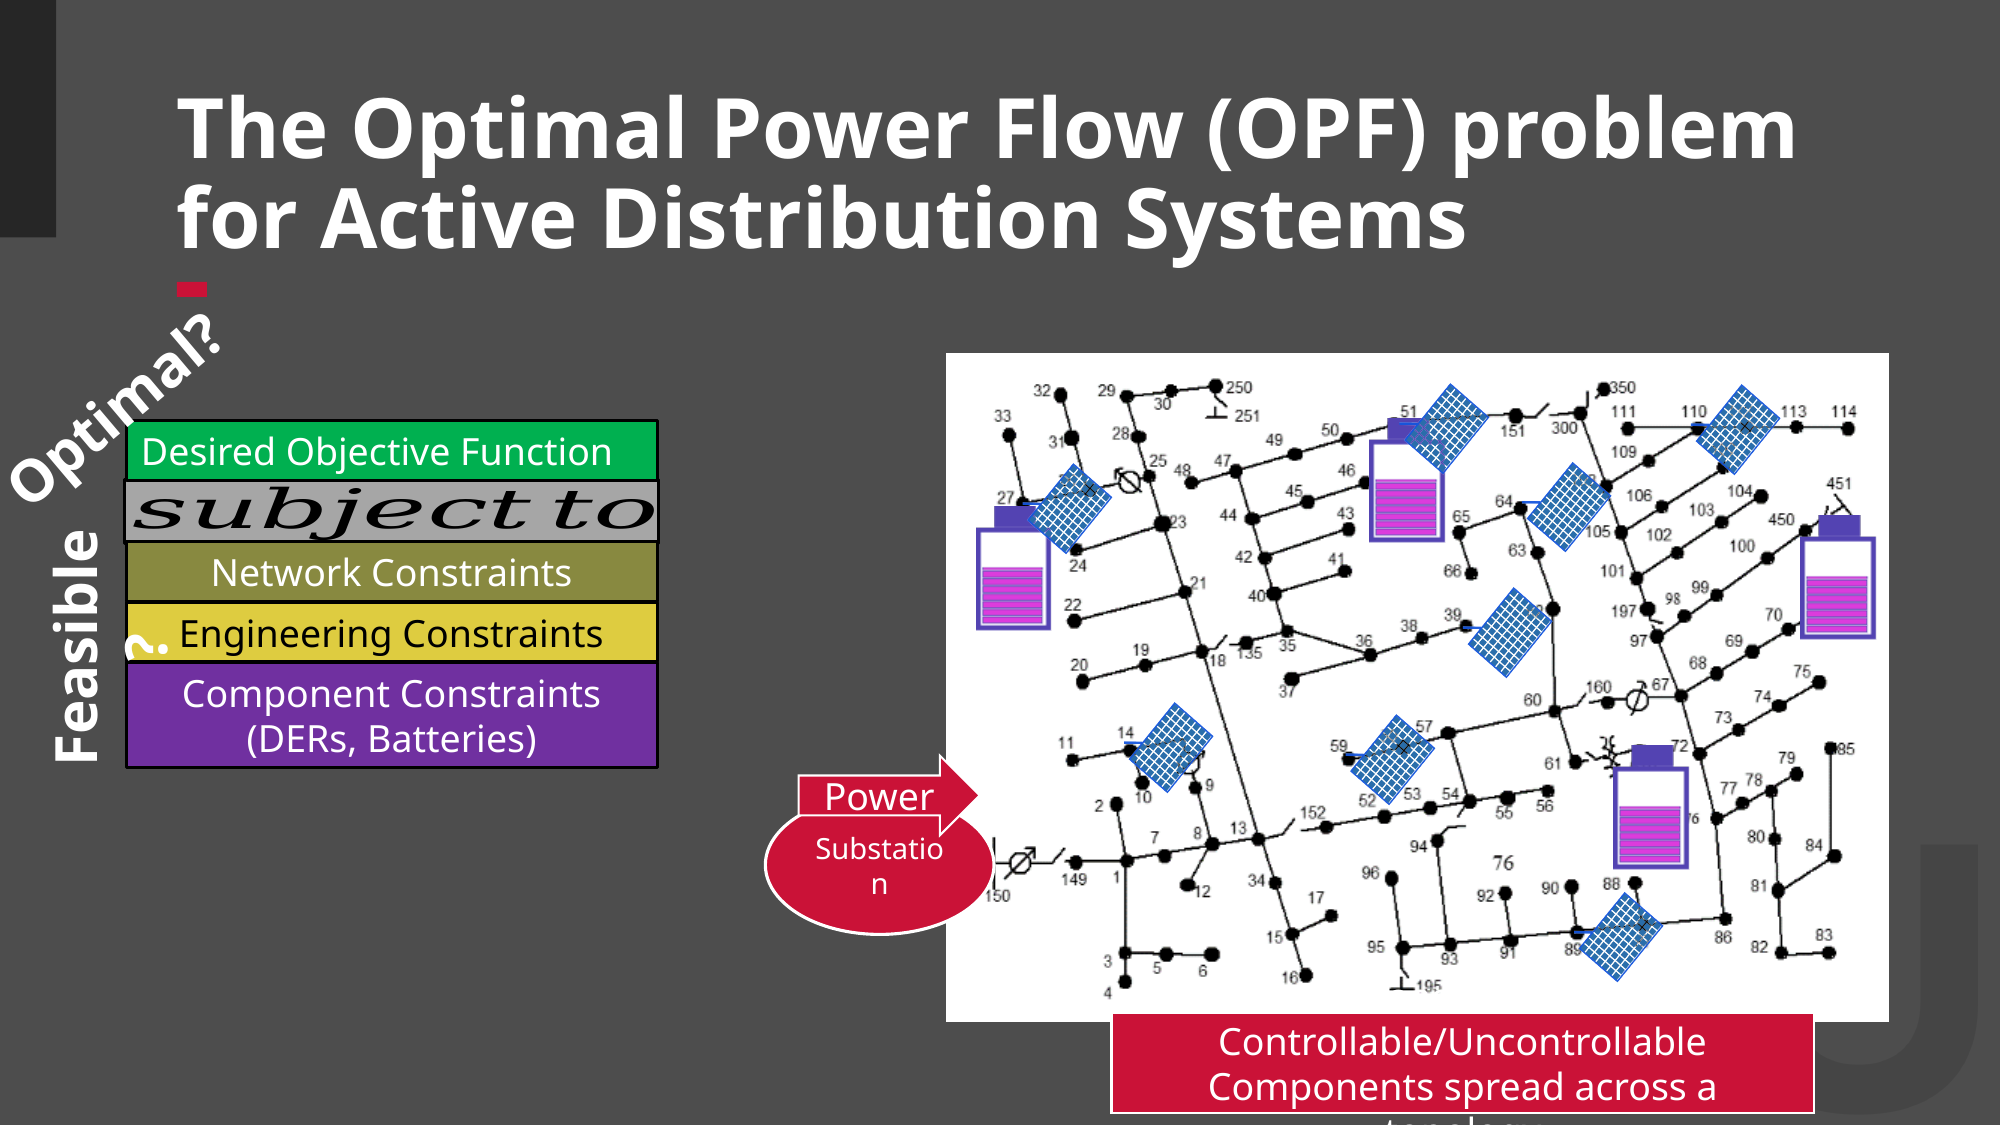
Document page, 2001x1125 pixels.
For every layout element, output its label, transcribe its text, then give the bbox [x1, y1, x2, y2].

picture [1369, 376, 1493, 543]
picture [1690, 377, 1784, 478]
picture [1800, 515, 1878, 640]
picture [1521, 454, 1615, 555]
picture [1123, 695, 1217, 796]
title The Optimal Power Flow (OPF) problem for Active Distribution Systems [176, 58, 1828, 267]
text_box Substation [765, 816, 945, 935]
text_box Feasible? [31, 508, 186, 788]
picture [1574, 885, 1667, 986]
picture [1109, 840, 1979, 1115]
text_box Loads and Controllable/Uncontrollable Components spread across a topology [1110, 1022, 1815, 1114]
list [945, 353, 1889, 1022]
picture [1613, 745, 1691, 870]
text_box Power [797, 753, 945, 838]
picture [1462, 580, 1556, 681]
picture [975, 456, 1116, 631]
picture [1345, 707, 1439, 808]
text_box Optimal? [0, 264, 274, 553]
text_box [126, 420, 658, 769]
